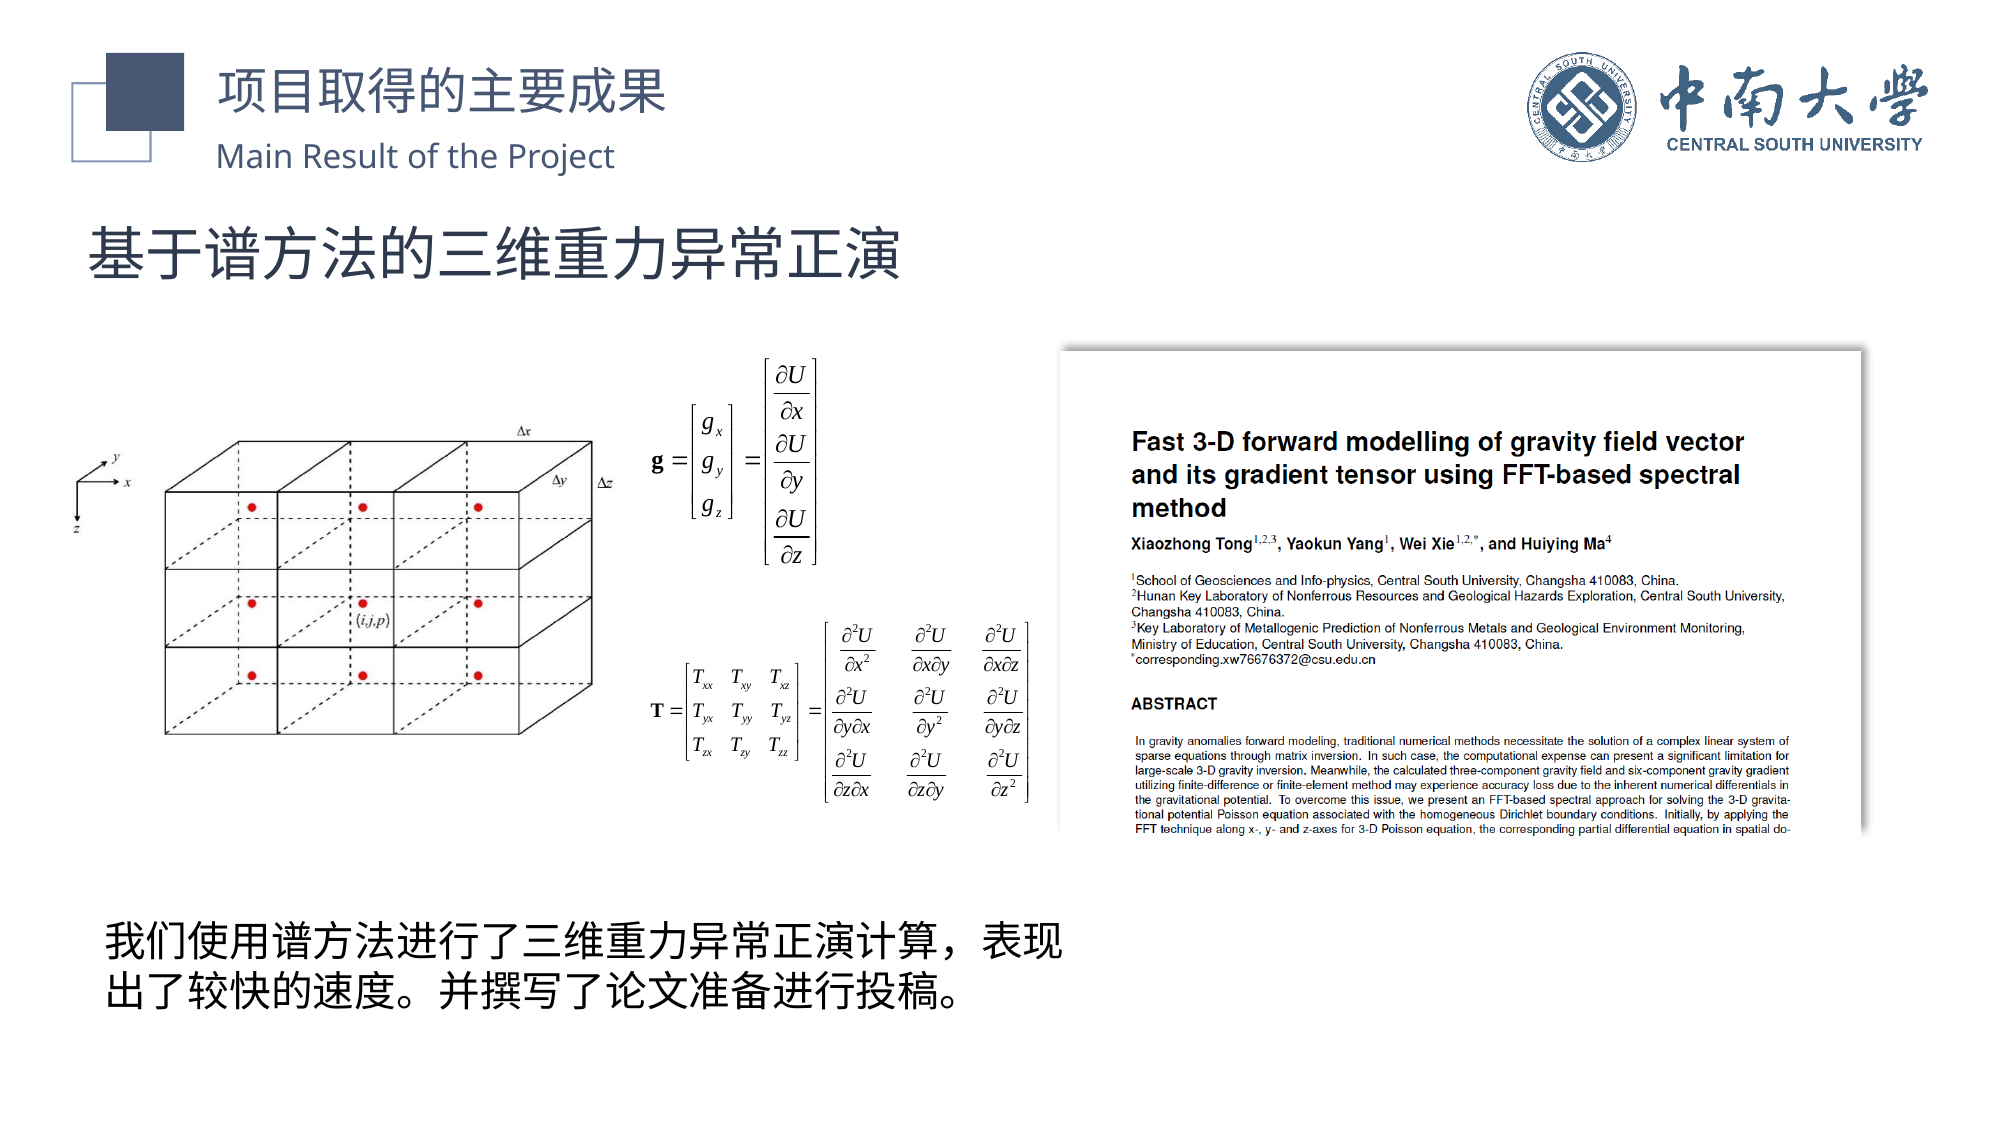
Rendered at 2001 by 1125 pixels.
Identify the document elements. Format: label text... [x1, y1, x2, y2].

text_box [646, 351, 829, 575]
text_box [71, 51, 822, 175]
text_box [646, 616, 1038, 810]
picture [71, 424, 614, 736]
picture [1526, 51, 1929, 162]
text_box 我们使用谱方法进行了三维重力异常正演计算，表现出了较快的速度。并撰写了论文准备进行投稿。 [89, 906, 1118, 1022]
text_box 基于谱方法的三维重力异常正演 [72, 209, 1269, 309]
picture [1059, 351, 1862, 837]
